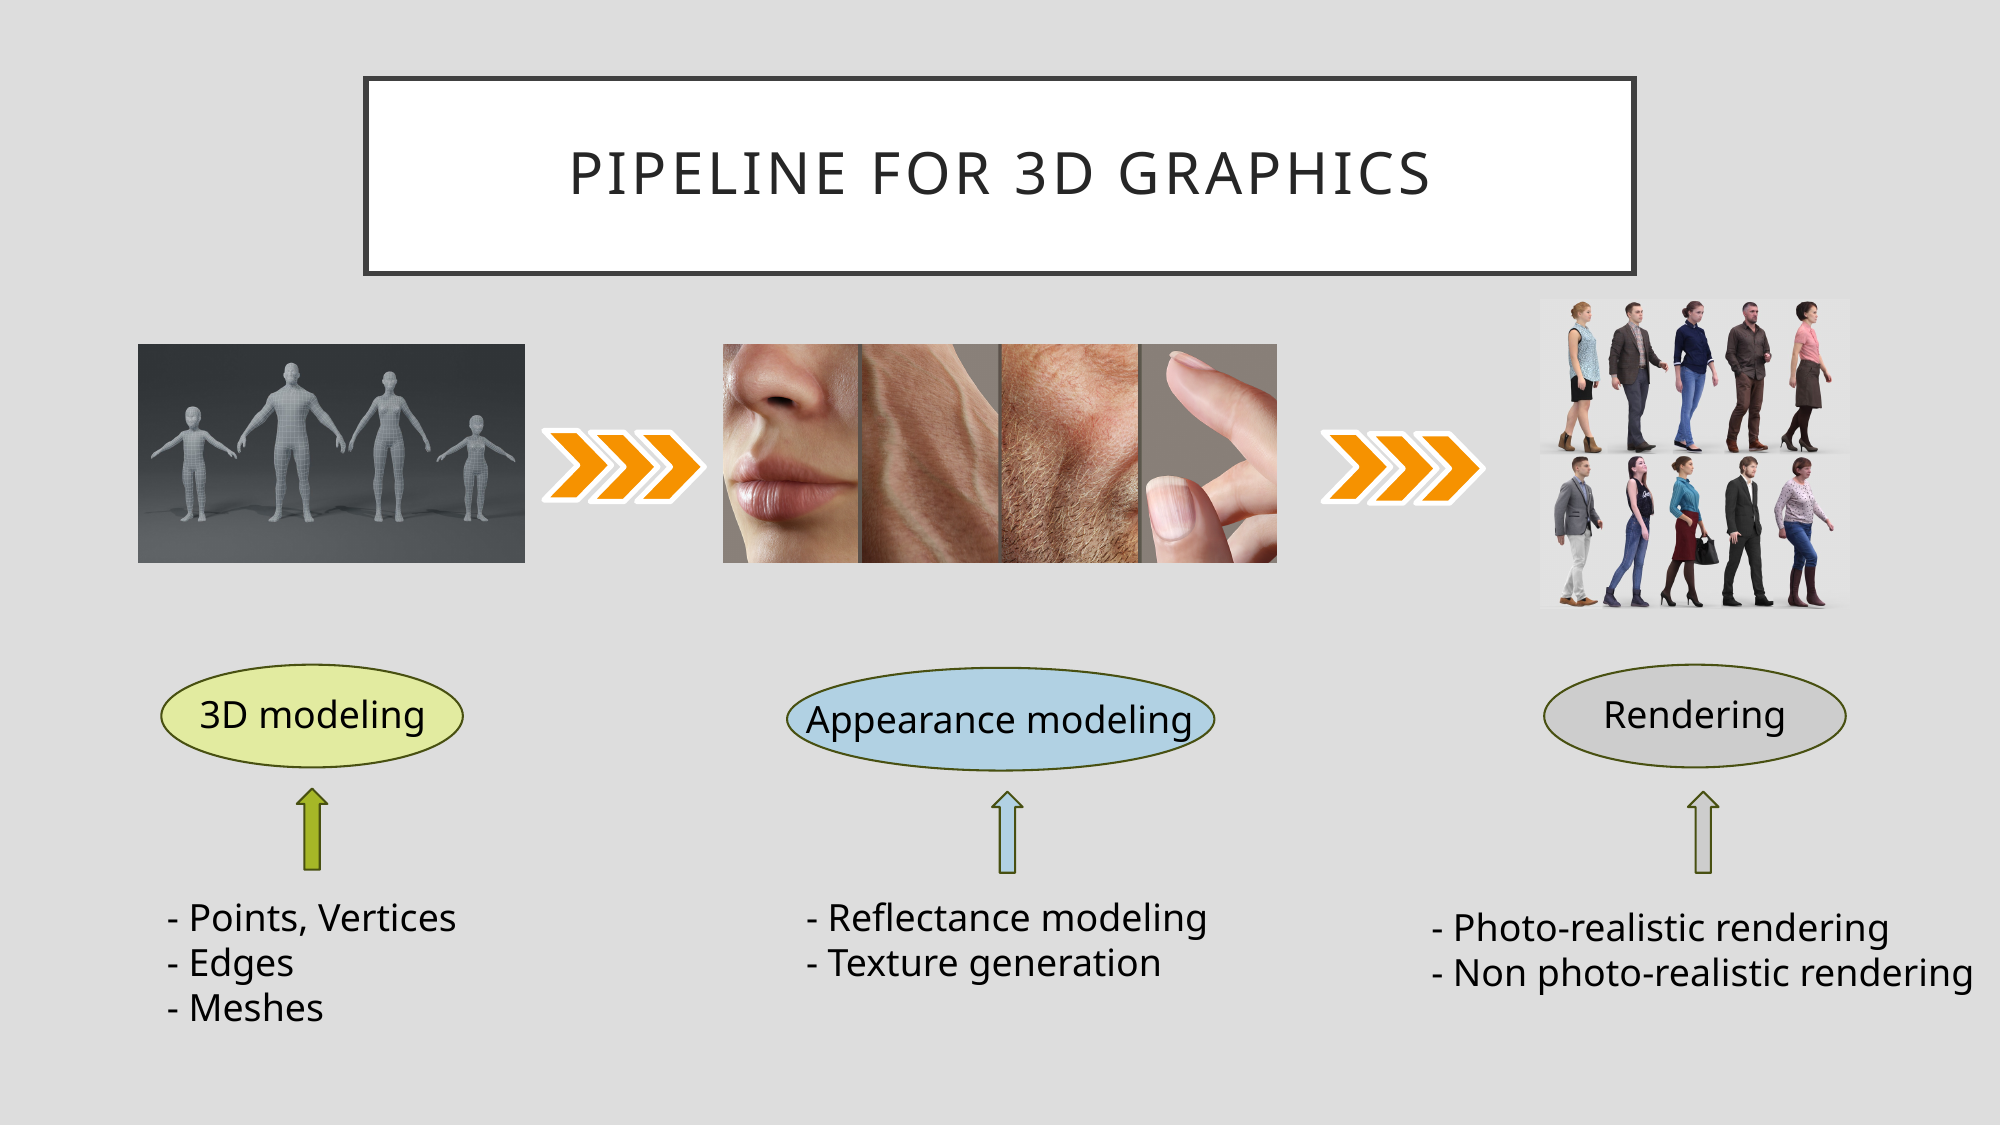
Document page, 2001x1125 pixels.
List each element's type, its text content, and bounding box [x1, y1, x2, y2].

text_box 3D modeling [184, 683, 441, 744]
text_box Appearance modeling [791, 688, 1209, 749]
text_box [991, 790, 1024, 874]
text_box [160, 687, 464, 769]
text_box [1209, 706, 1216, 733]
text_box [543, 430, 705, 502]
text_box [1576, 663, 1814, 683]
text_box Rendering [1505, 683, 1885, 744]
text_box - Photo-realistic rendering - Non photo-realistic rendering [1416, 896, 1990, 1002]
text_box [295, 787, 329, 871]
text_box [1322, 432, 1484, 504]
text_box [1566, 744, 1824, 769]
text_box [193, 663, 431, 683]
text_box [827, 666, 1174, 688]
text_box - Reflectance modeling - Texture generation [791, 887, 1224, 992]
text_box - Points, Vertices - Edges - Meshes [152, 887, 473, 1037]
text_box [786, 707, 791, 731]
picture [138, 344, 525, 563]
text_box [1686, 790, 1720, 874]
text_box [823, 749, 1178, 772]
picture [723, 344, 1277, 563]
title Pipeline for 3D graphics [363, 76, 1637, 276]
picture [1540, 299, 1850, 609]
